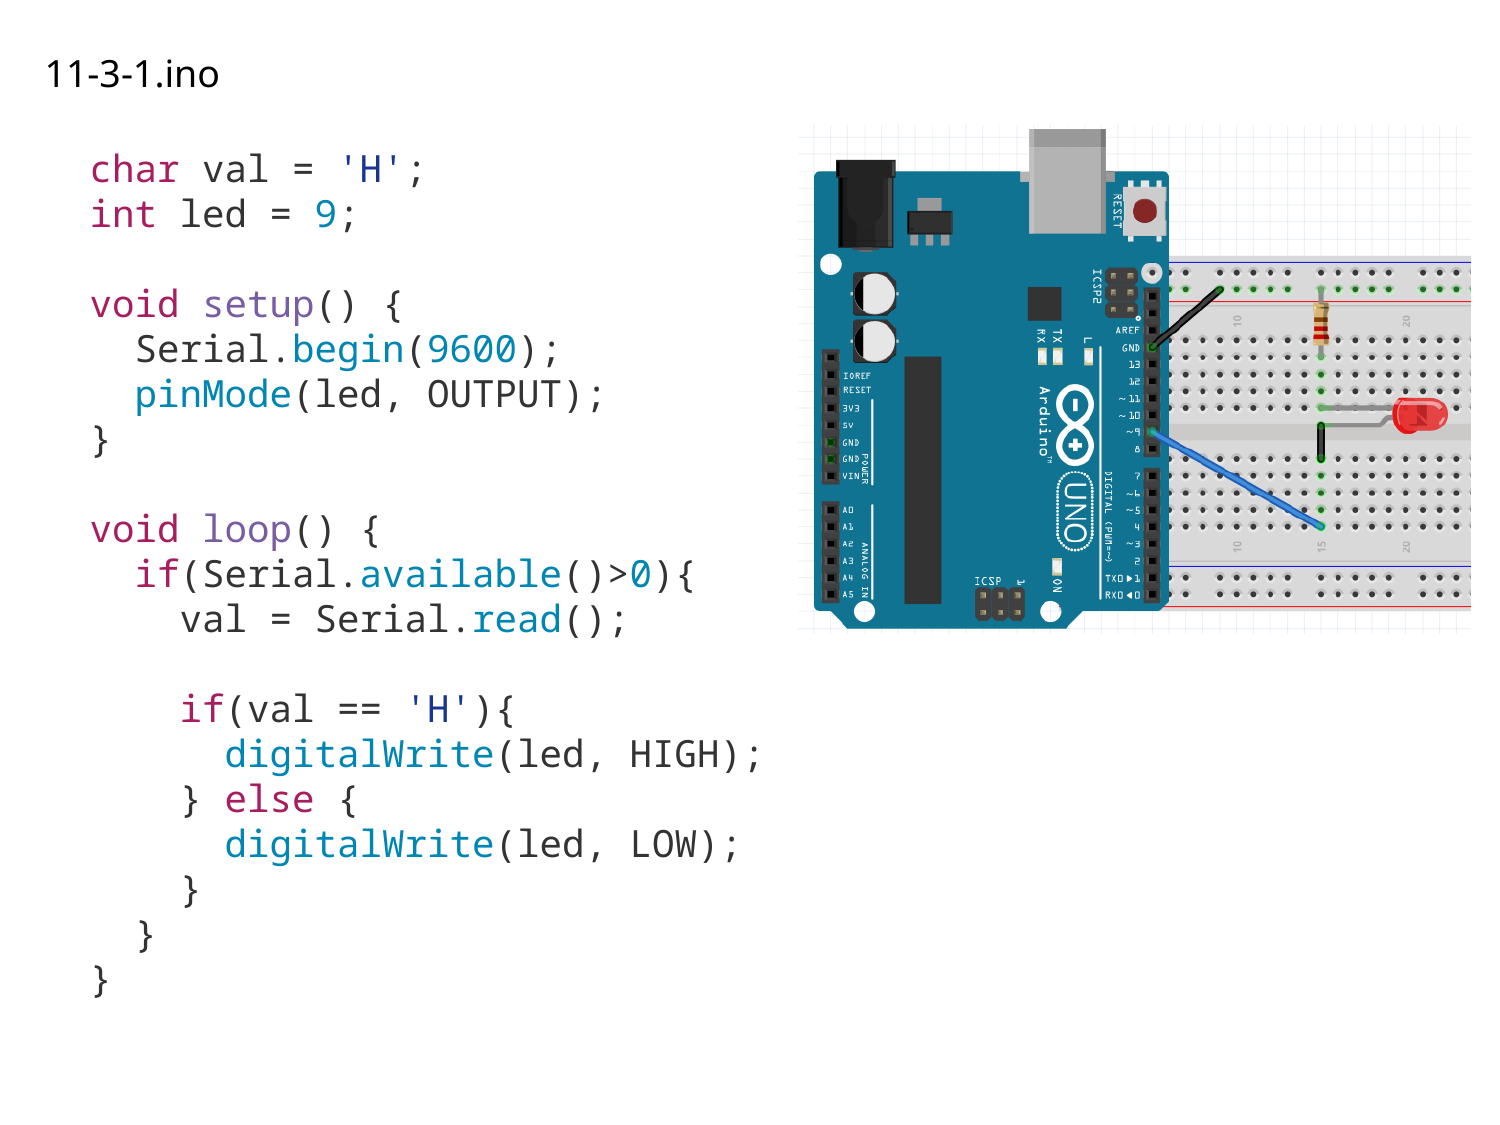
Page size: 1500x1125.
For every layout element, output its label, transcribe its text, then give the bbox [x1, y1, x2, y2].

text_box 11-3-1.ino [29, 42, 236, 103]
picture [797, 125, 1471, 634]
text_box char val = 'H'; int led = 9; void setup() { Serial.begin(9600); pinMode(led, OUTPUT); } void loop() { if(Serial.available()>0){ val = Serial.read(); if(val == 'H'){ digitalWrite(led, HIGH); } else { digitalWrite(led, LOW); } } } [74, 137, 780, 1007]
